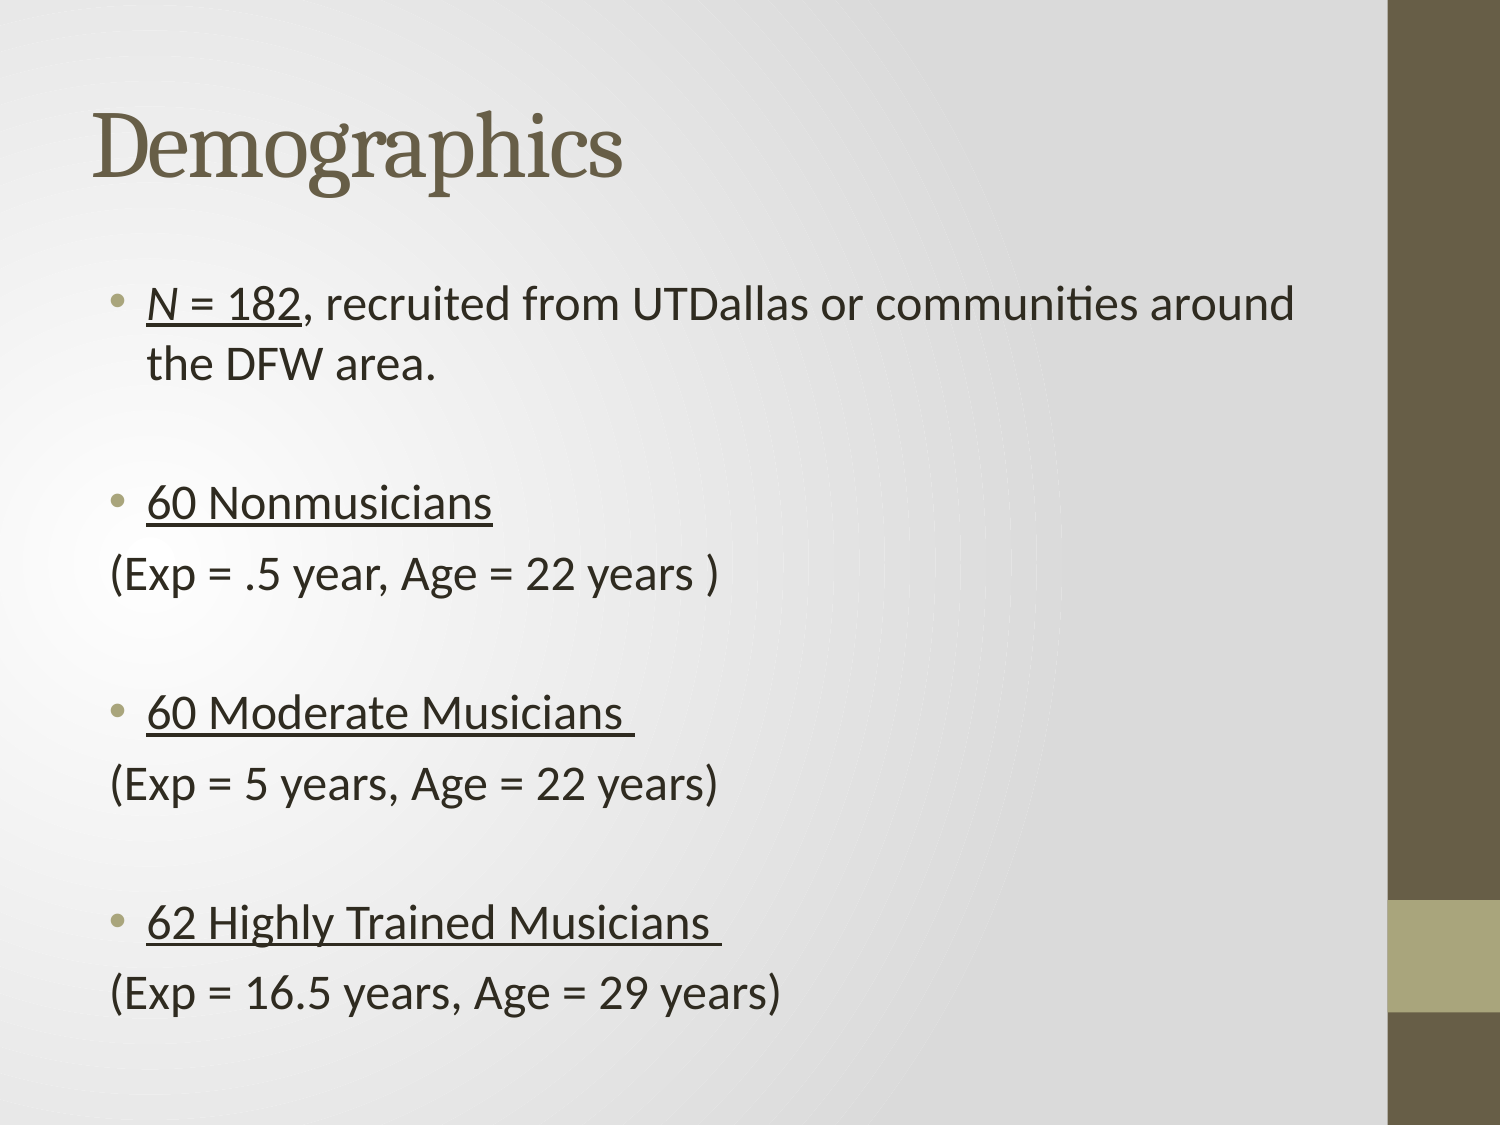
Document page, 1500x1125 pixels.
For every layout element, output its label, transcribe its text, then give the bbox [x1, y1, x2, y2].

list N = 182, recruited from UTDallas or communities around the DFW area. 60 Nonmusicians (Exp = .5 year, Age = 22 years ) 60 Moderate Musicians (Exp = 5 years, Age = 22 years) 62 Highly Trained Musicians (Exp = 16.5 years, Age = 29 years) [75, 262, 1325, 1050]
title Demographics [75, 45, 1325, 233]
